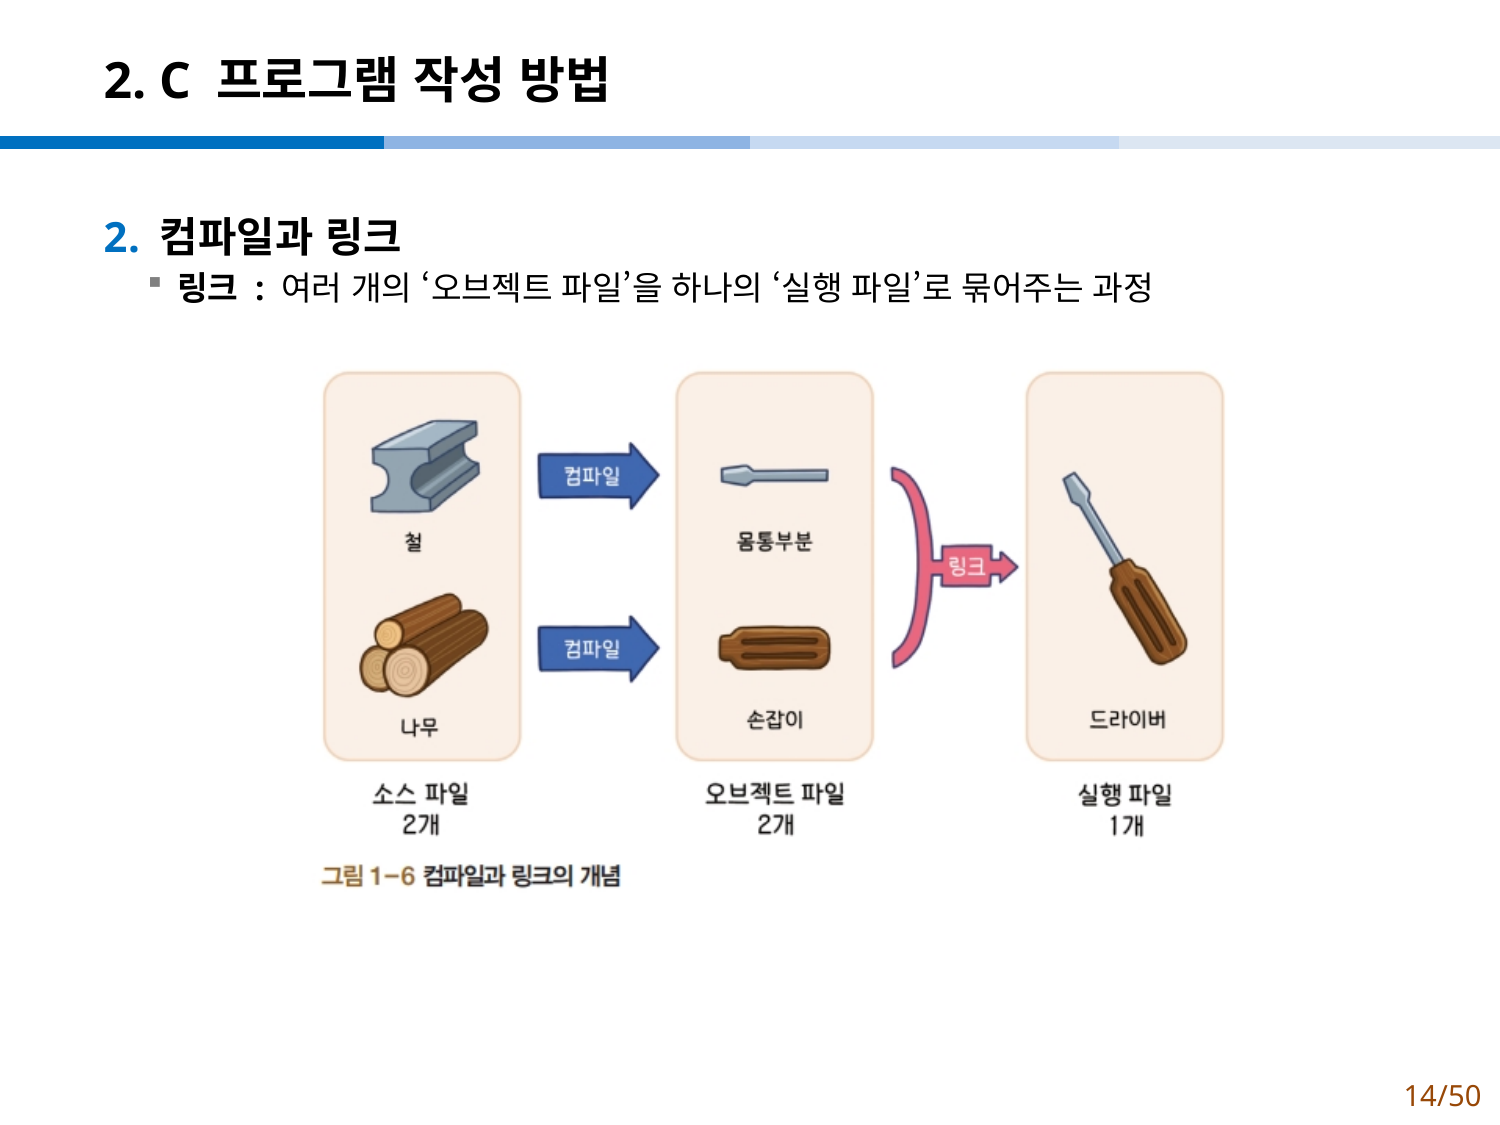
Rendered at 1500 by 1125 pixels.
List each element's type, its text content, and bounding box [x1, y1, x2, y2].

list 컴파일과 링크 링크 : 여러 개의 ‘오브젝트 파일’을 하나의 ‘실행 파일’로 묶어주는 과정 [88, 177, 1459, 1077]
title 2. C 프로그램 작성 방법 [88, 32, 1330, 124]
picture [311, 360, 1236, 893]
